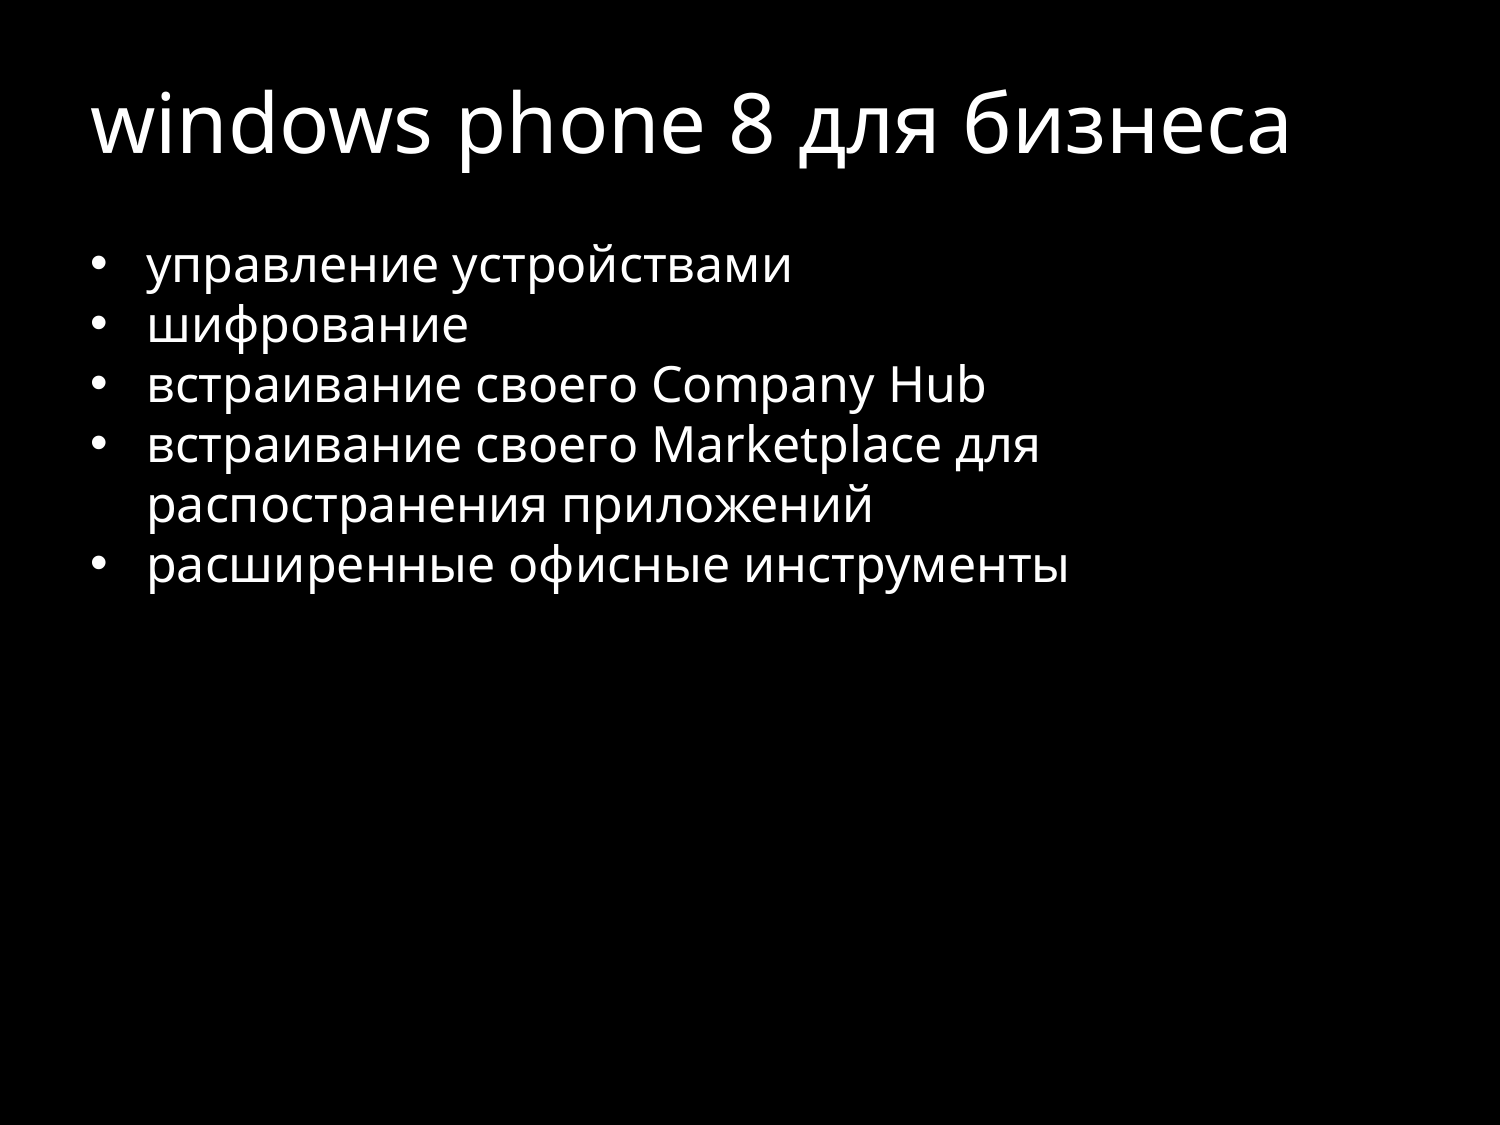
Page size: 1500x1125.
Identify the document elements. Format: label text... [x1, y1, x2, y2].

title windows phone 8 для бизнеса [75, 62, 1350, 224]
text_box управление устройствами шифрование встраивание своего Company Hub встраивание своего Marketplace для распостранения приложений расширенные офисные инструменты [74, 224, 1426, 688]
